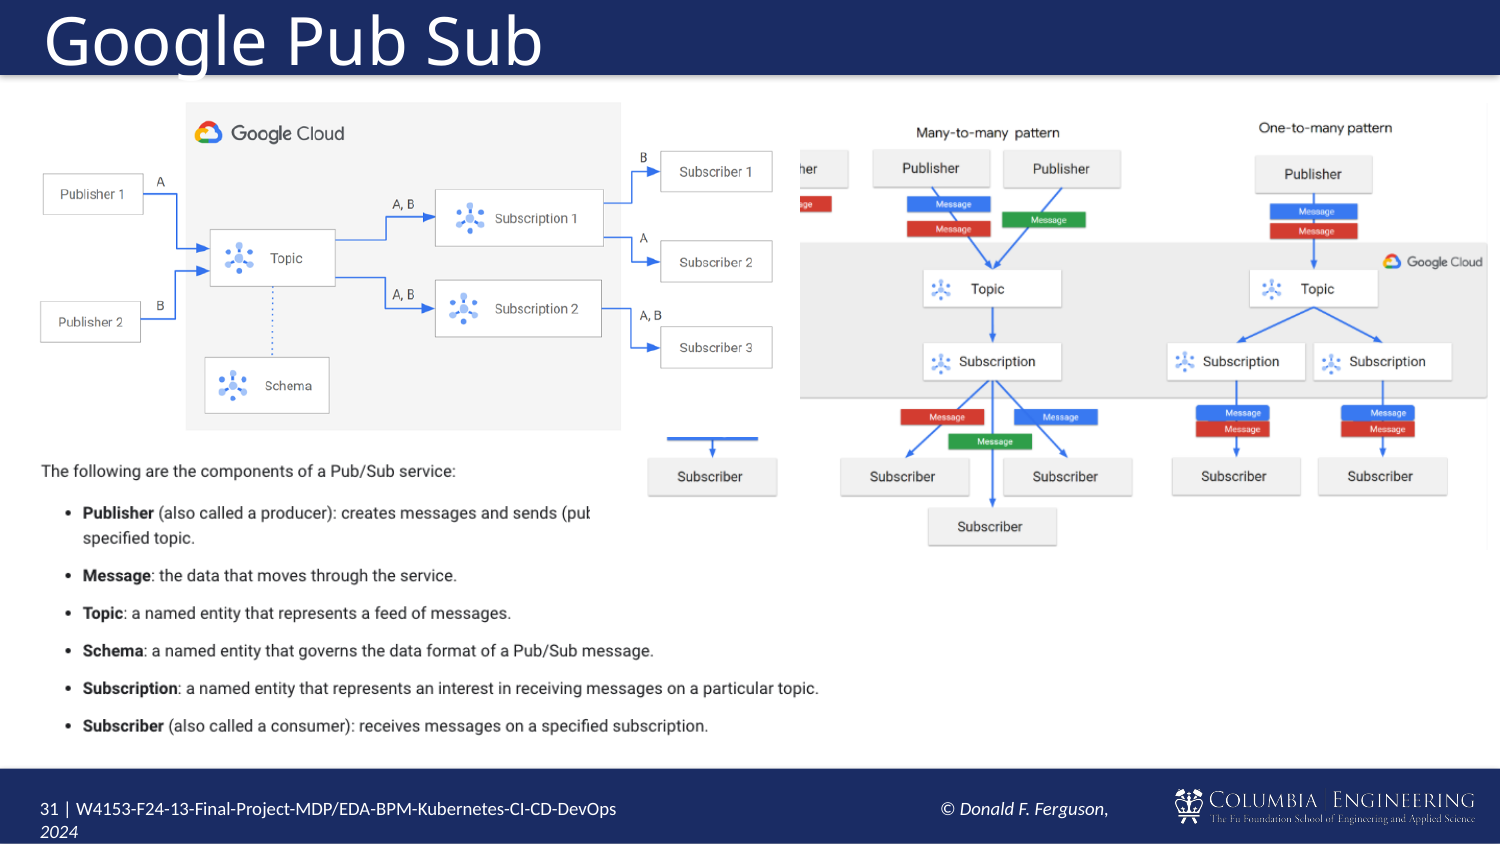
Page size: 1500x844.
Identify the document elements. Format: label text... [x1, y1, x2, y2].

picture [12, 90, 1496, 741]
title Google Pub Sub [28, 0, 1450, 73]
